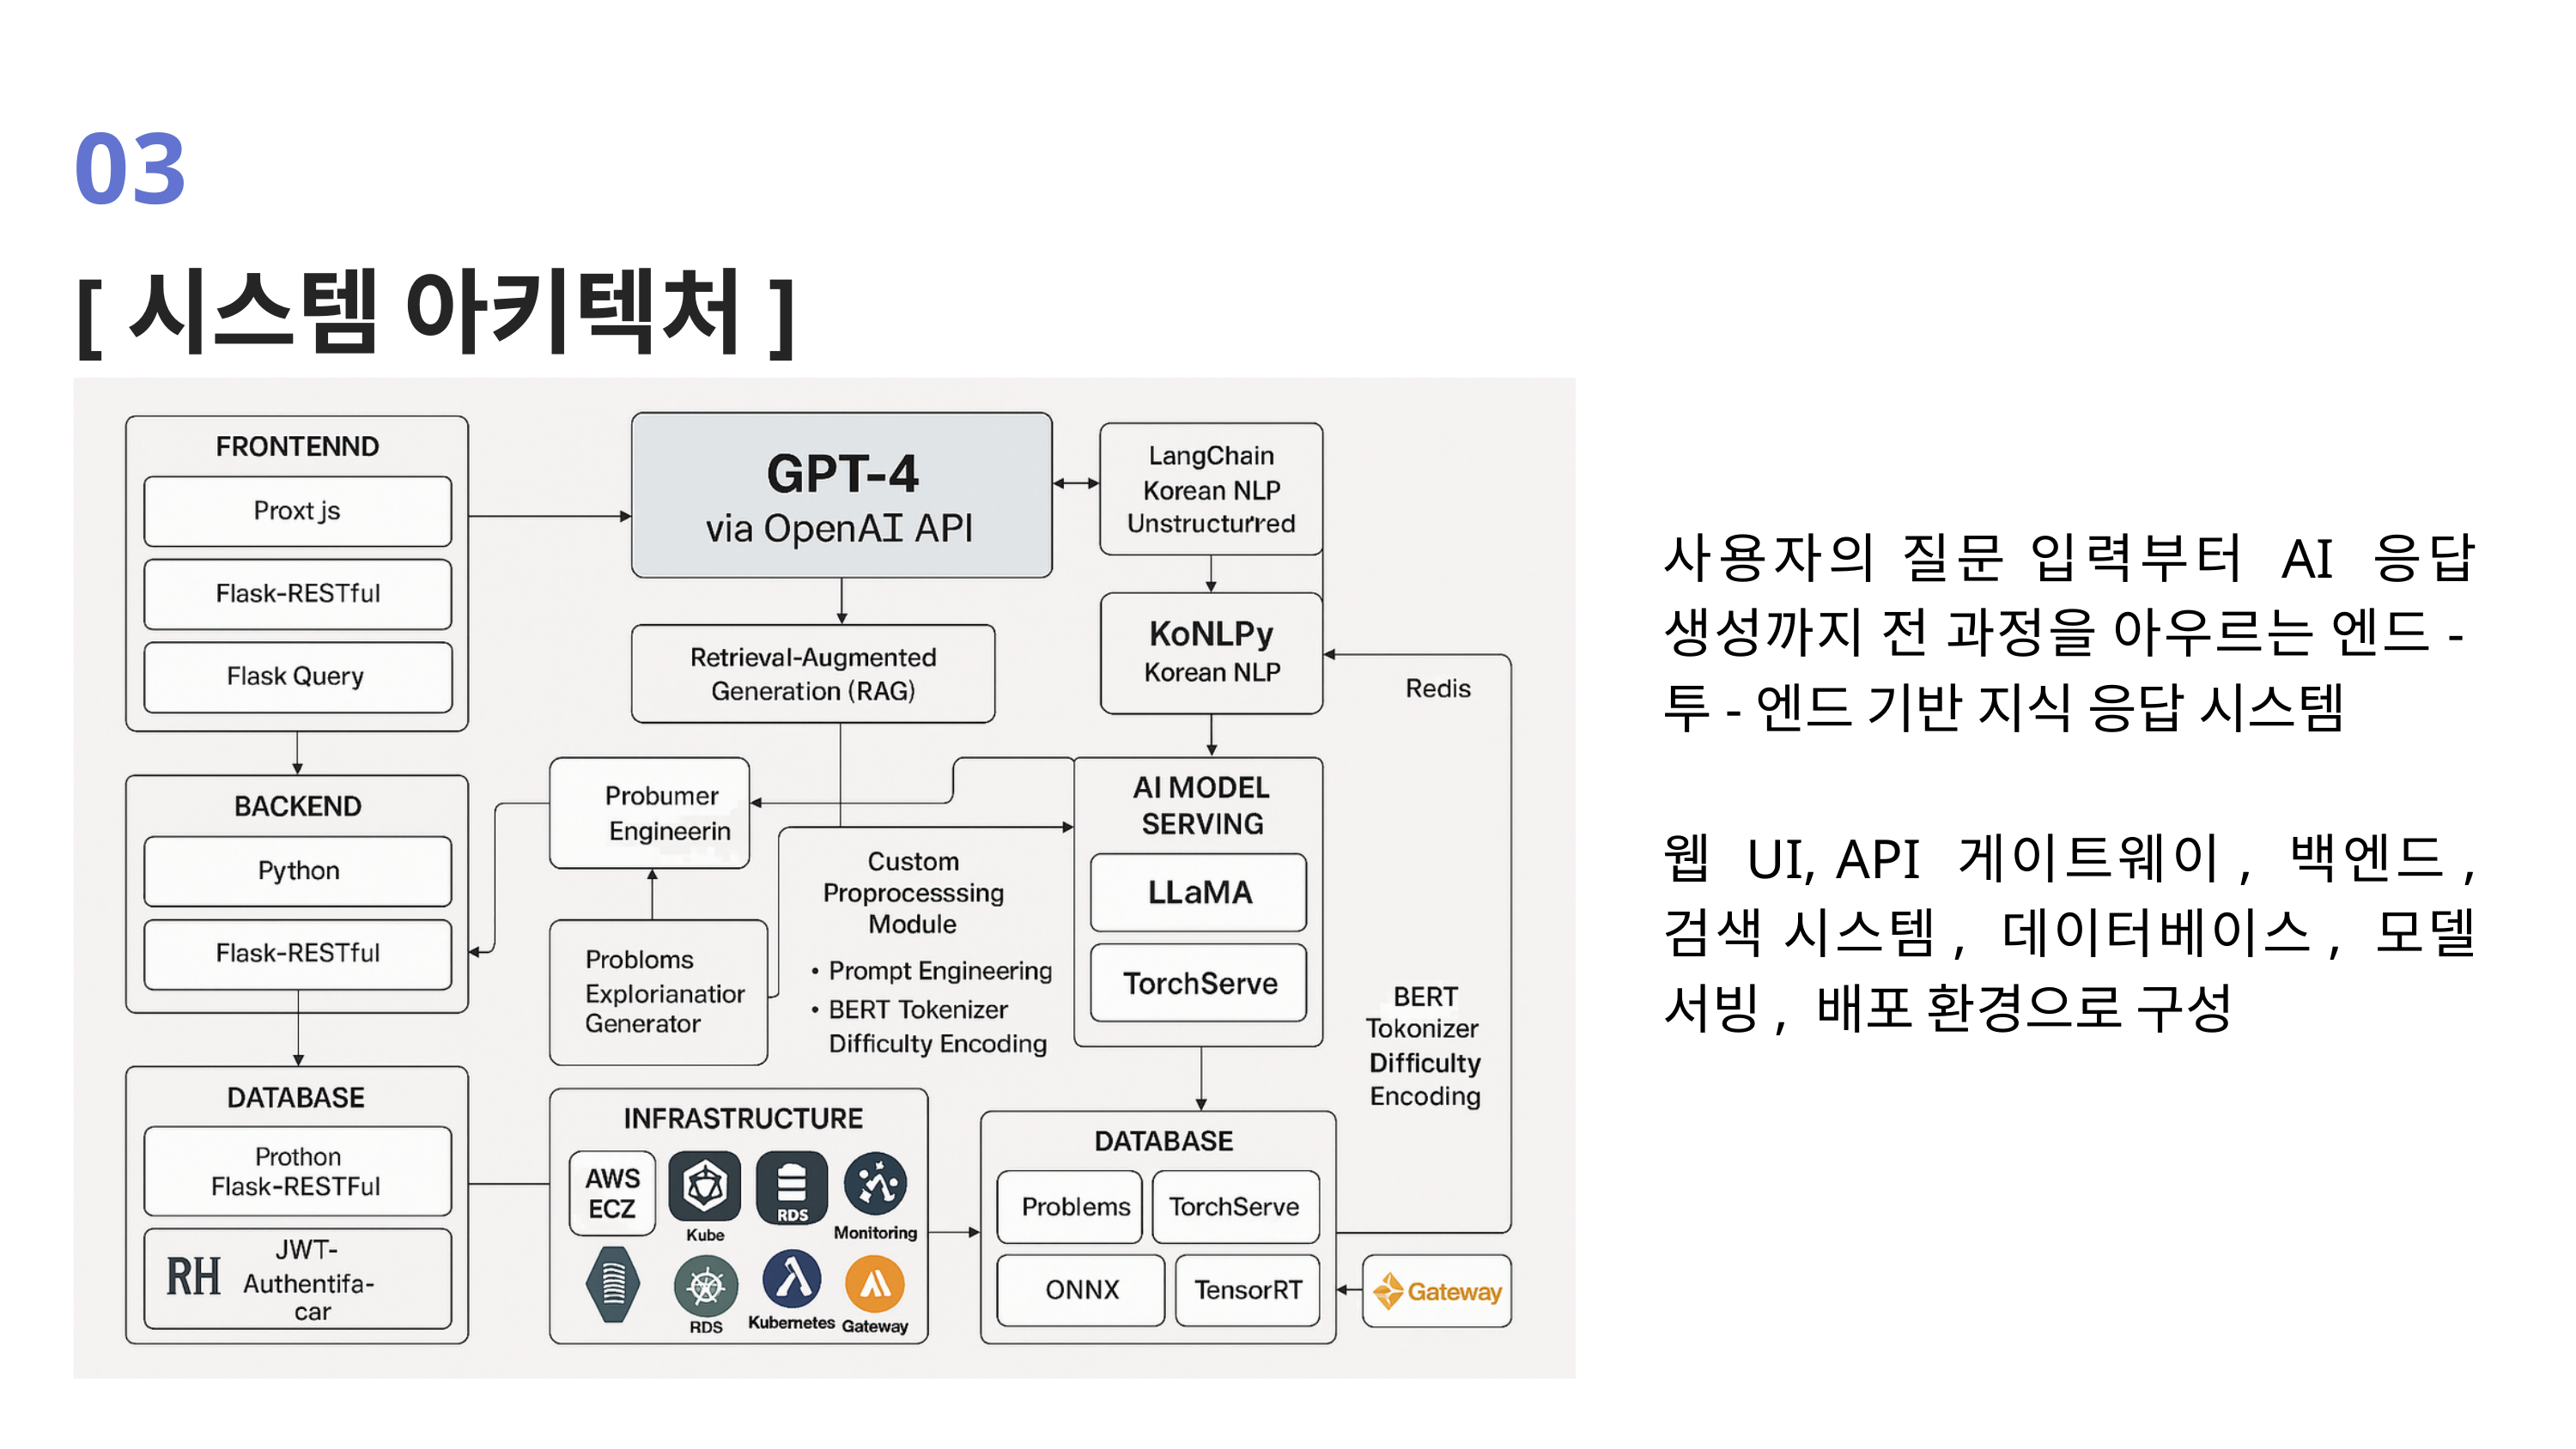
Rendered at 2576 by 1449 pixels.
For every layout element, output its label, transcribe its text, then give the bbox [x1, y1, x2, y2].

text_box 03 [73, 27, 270, 179]
text_box [시스템 아키텍처] [73, 179, 821, 365]
text_box 사용자의 질문 입력부터 AI 응답 생성까지 전 과정을 아우르는 엔드-투-엔드 기반 지식 응답 시스템 웹 UI, API 게이트웨이, 백엔드, 검색 시스템, 데이터베이스, 모델 서빙, 배포 환경으로 구성 [1662, 438, 2478, 1115]
text_box [73, 378, 1576, 1379]
